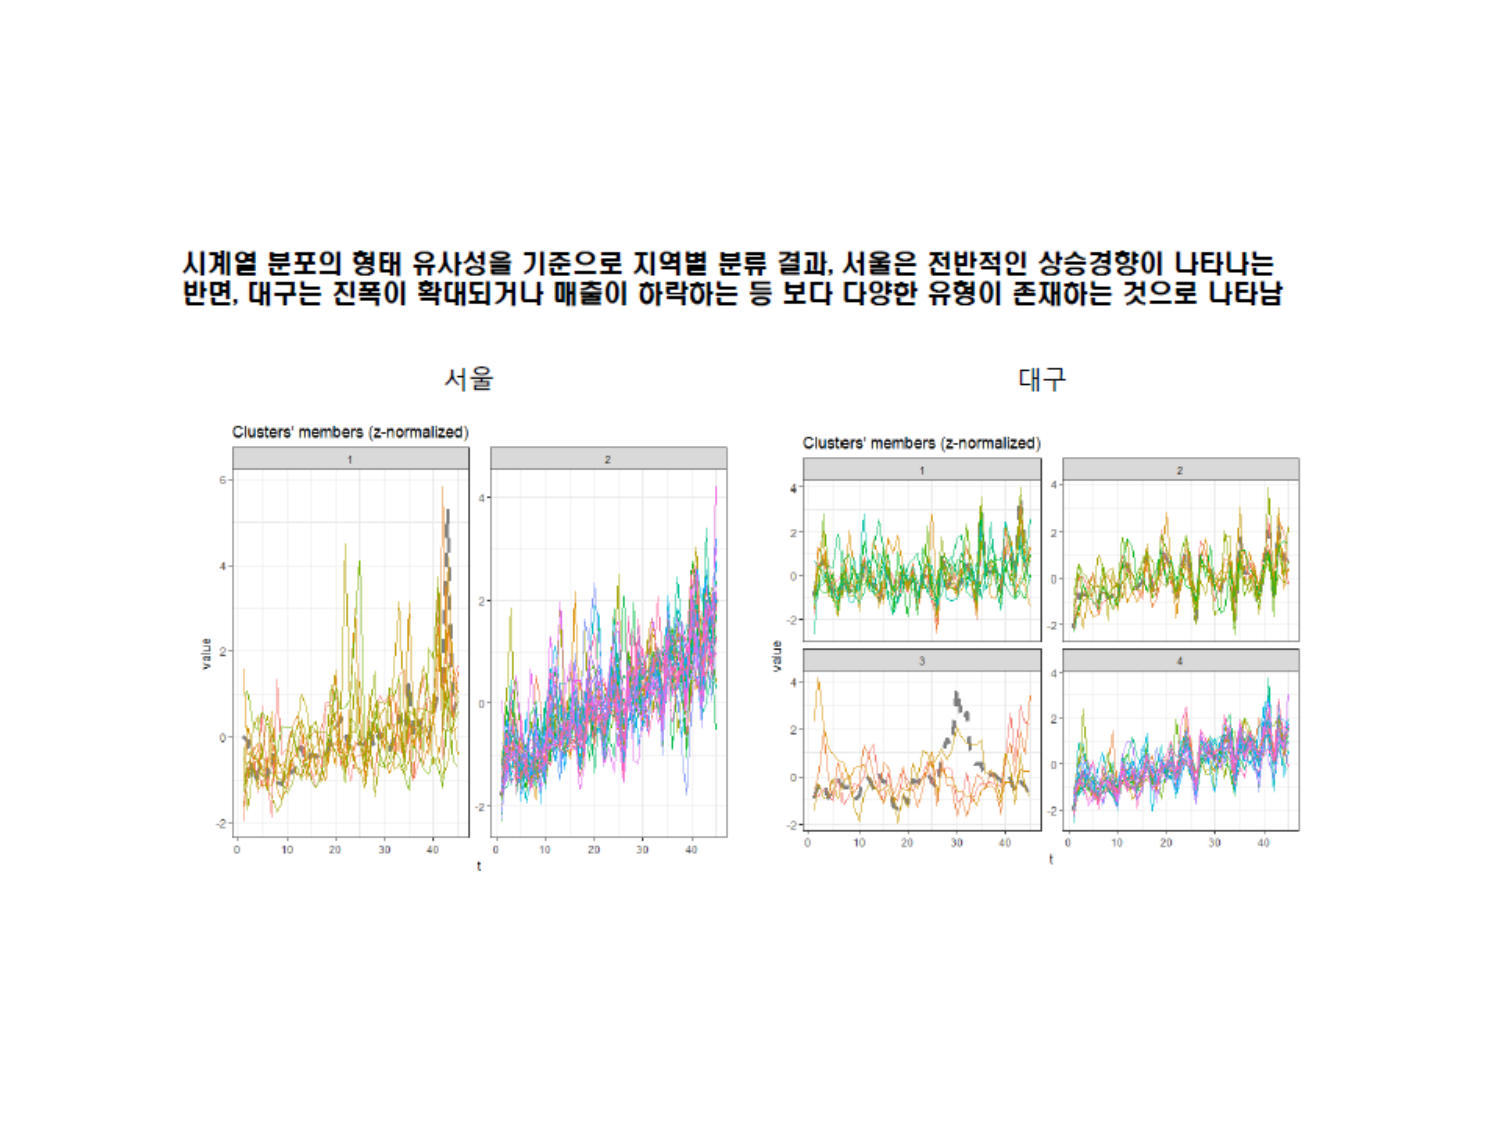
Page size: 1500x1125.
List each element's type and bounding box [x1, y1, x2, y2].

picture [169, 243, 1330, 882]
